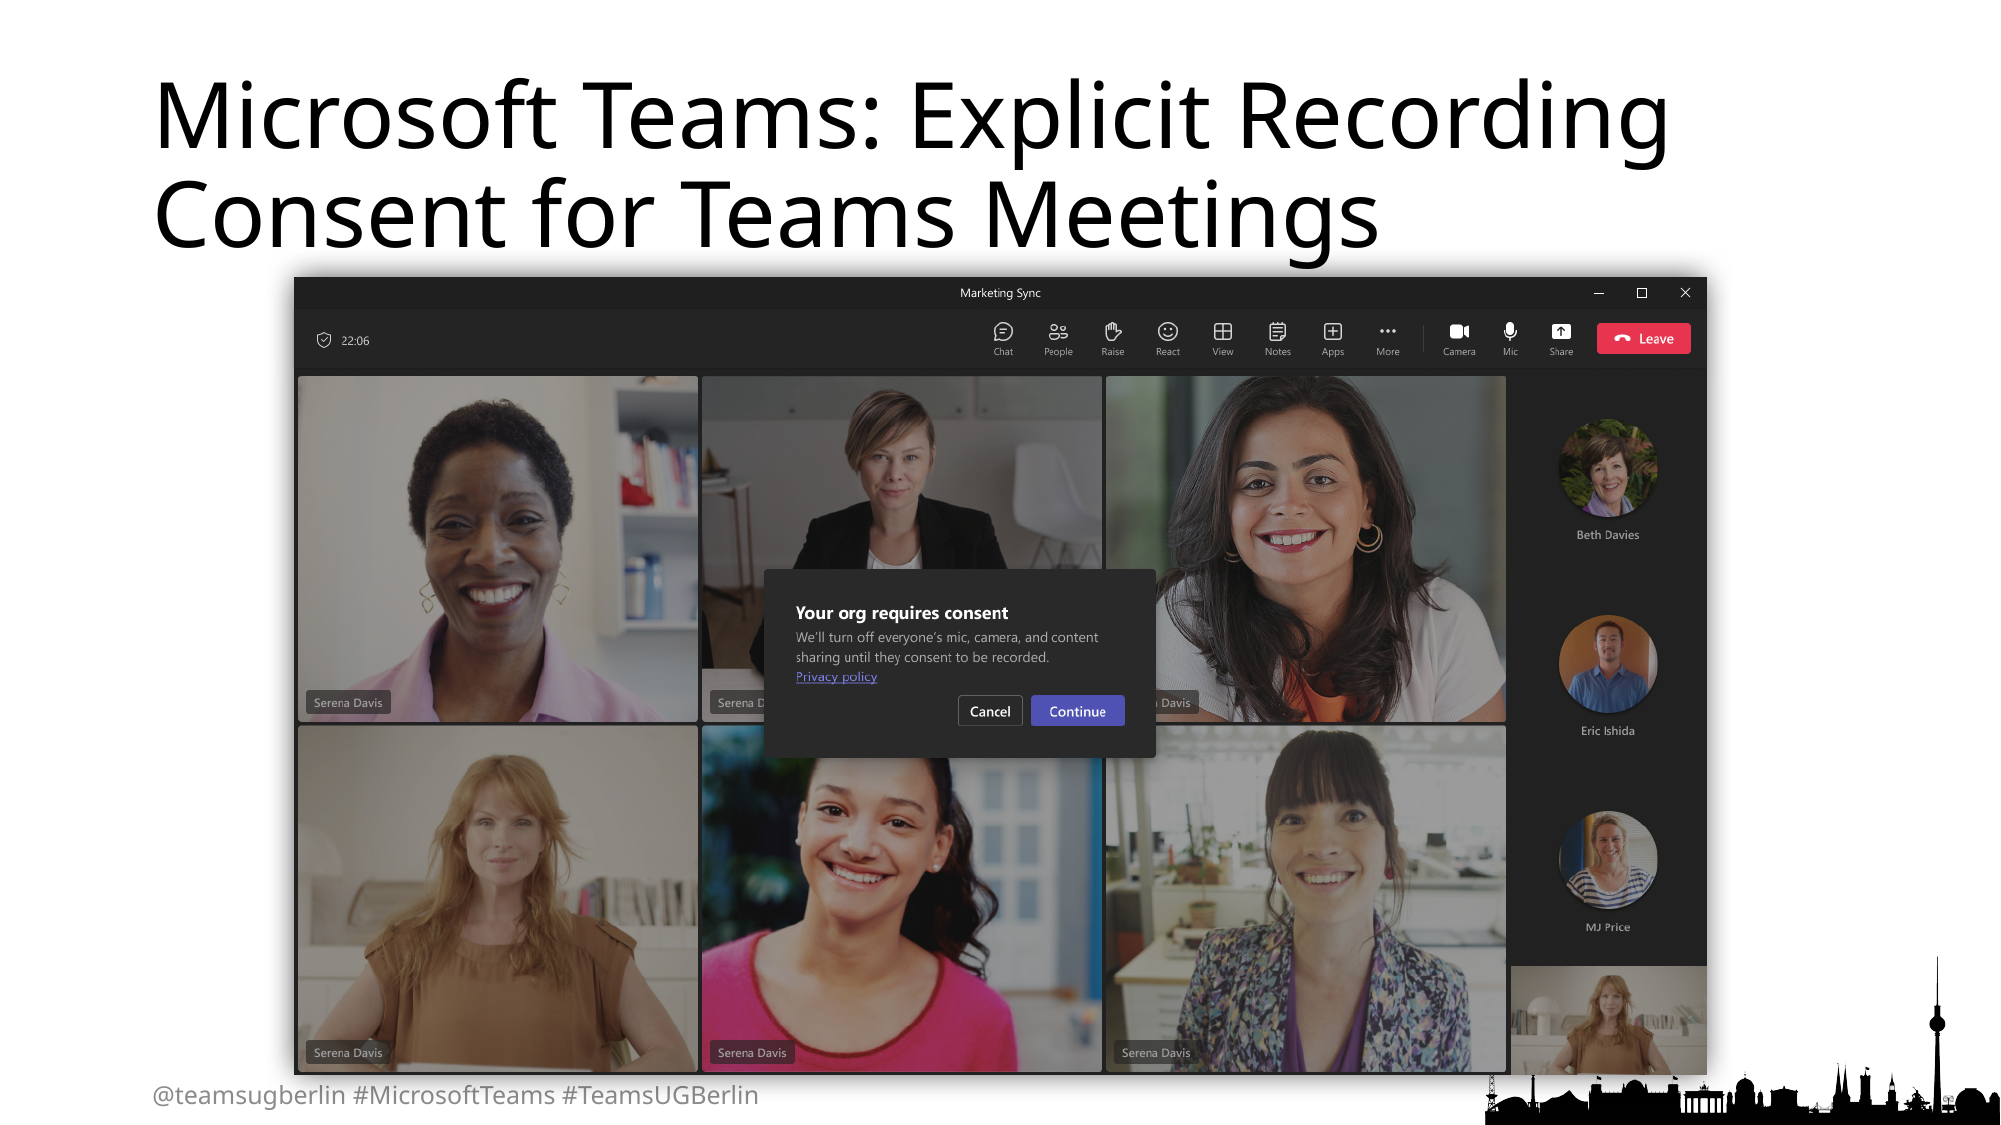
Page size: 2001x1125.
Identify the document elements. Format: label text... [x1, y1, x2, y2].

picture [292, 277, 2000, 1125]
title Microsoft Teams: Explicit Recording Consent for Teams Meetings [137, 59, 1863, 278]
